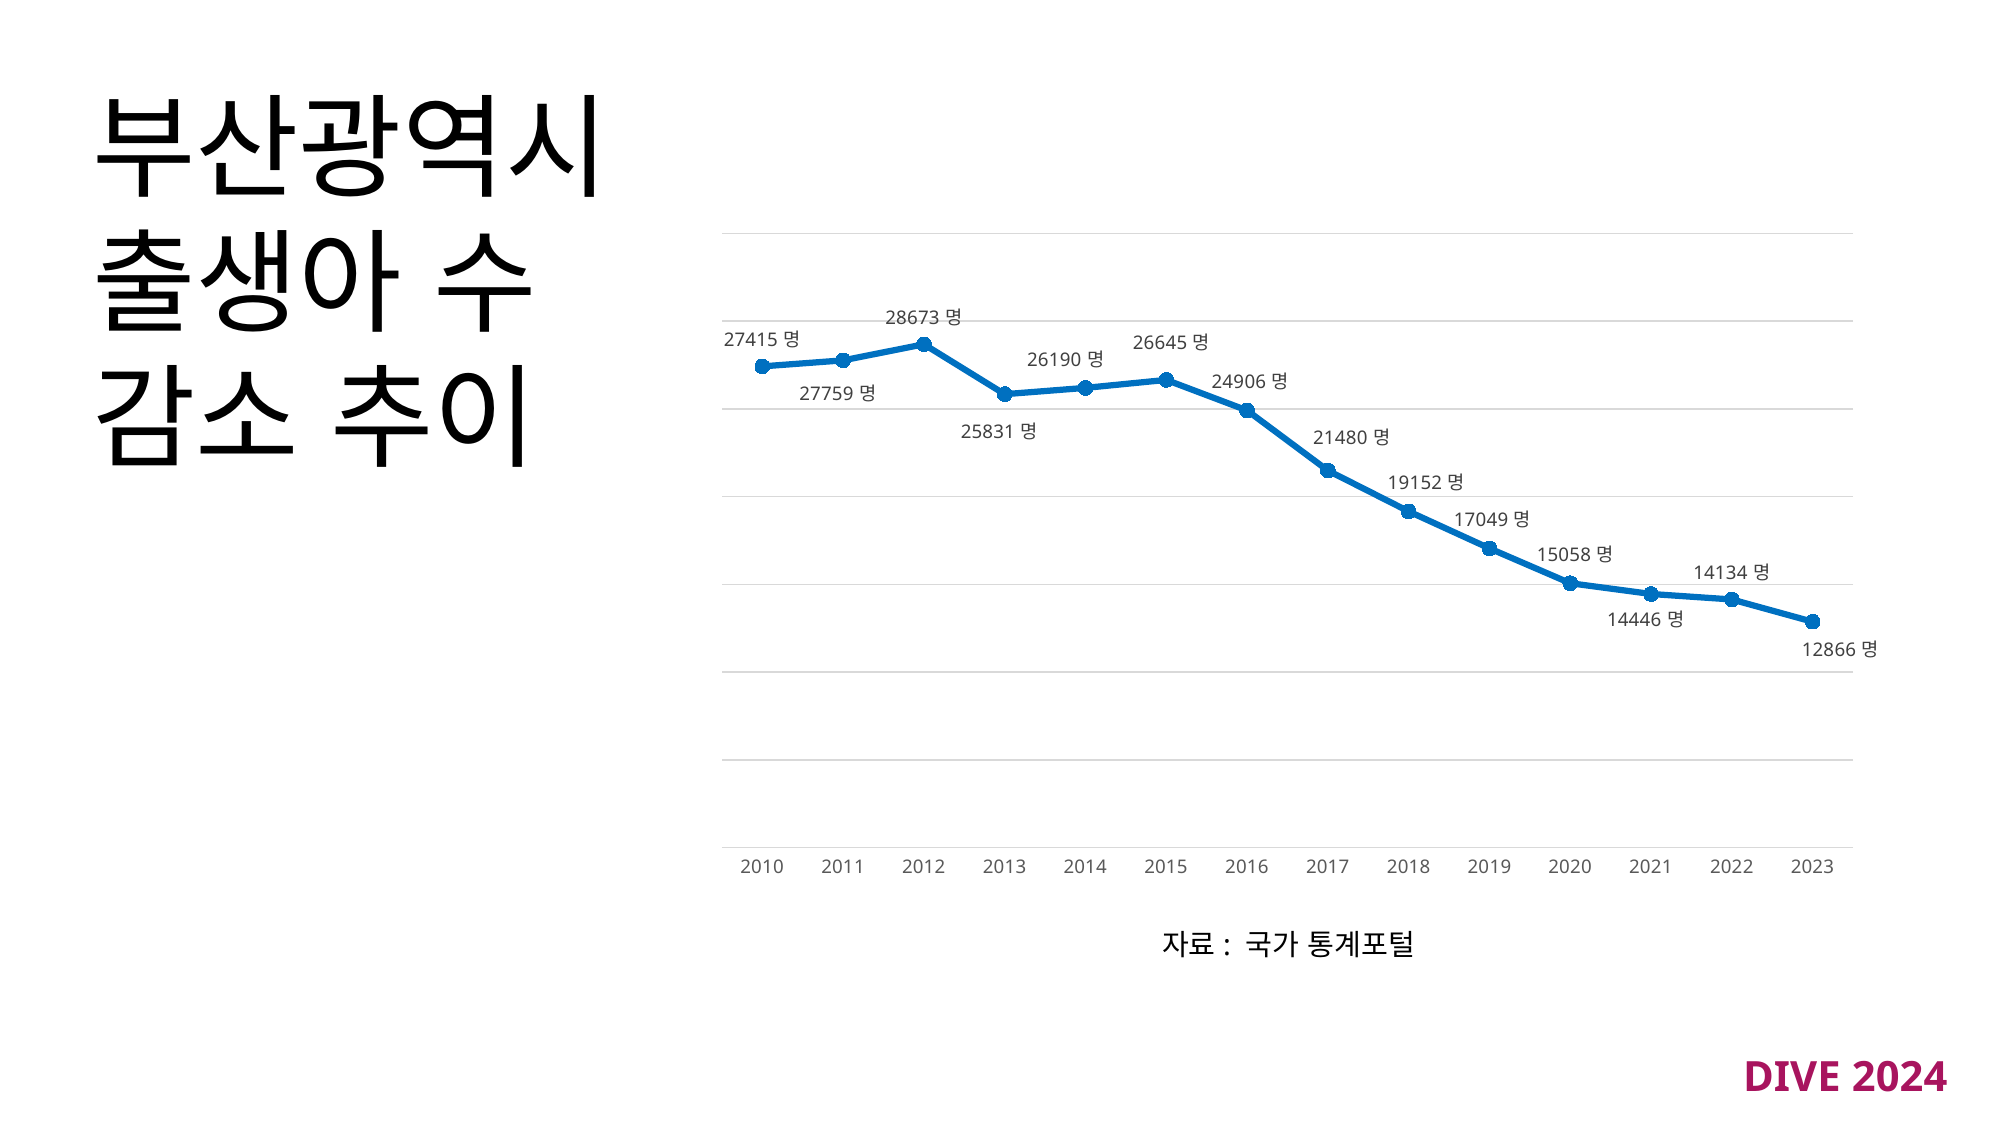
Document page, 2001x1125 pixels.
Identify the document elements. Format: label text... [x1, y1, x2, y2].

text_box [697, 219, 1880, 970]
text_box 부산광역시 출생아 수 감소 추이 [77, 69, 731, 489]
